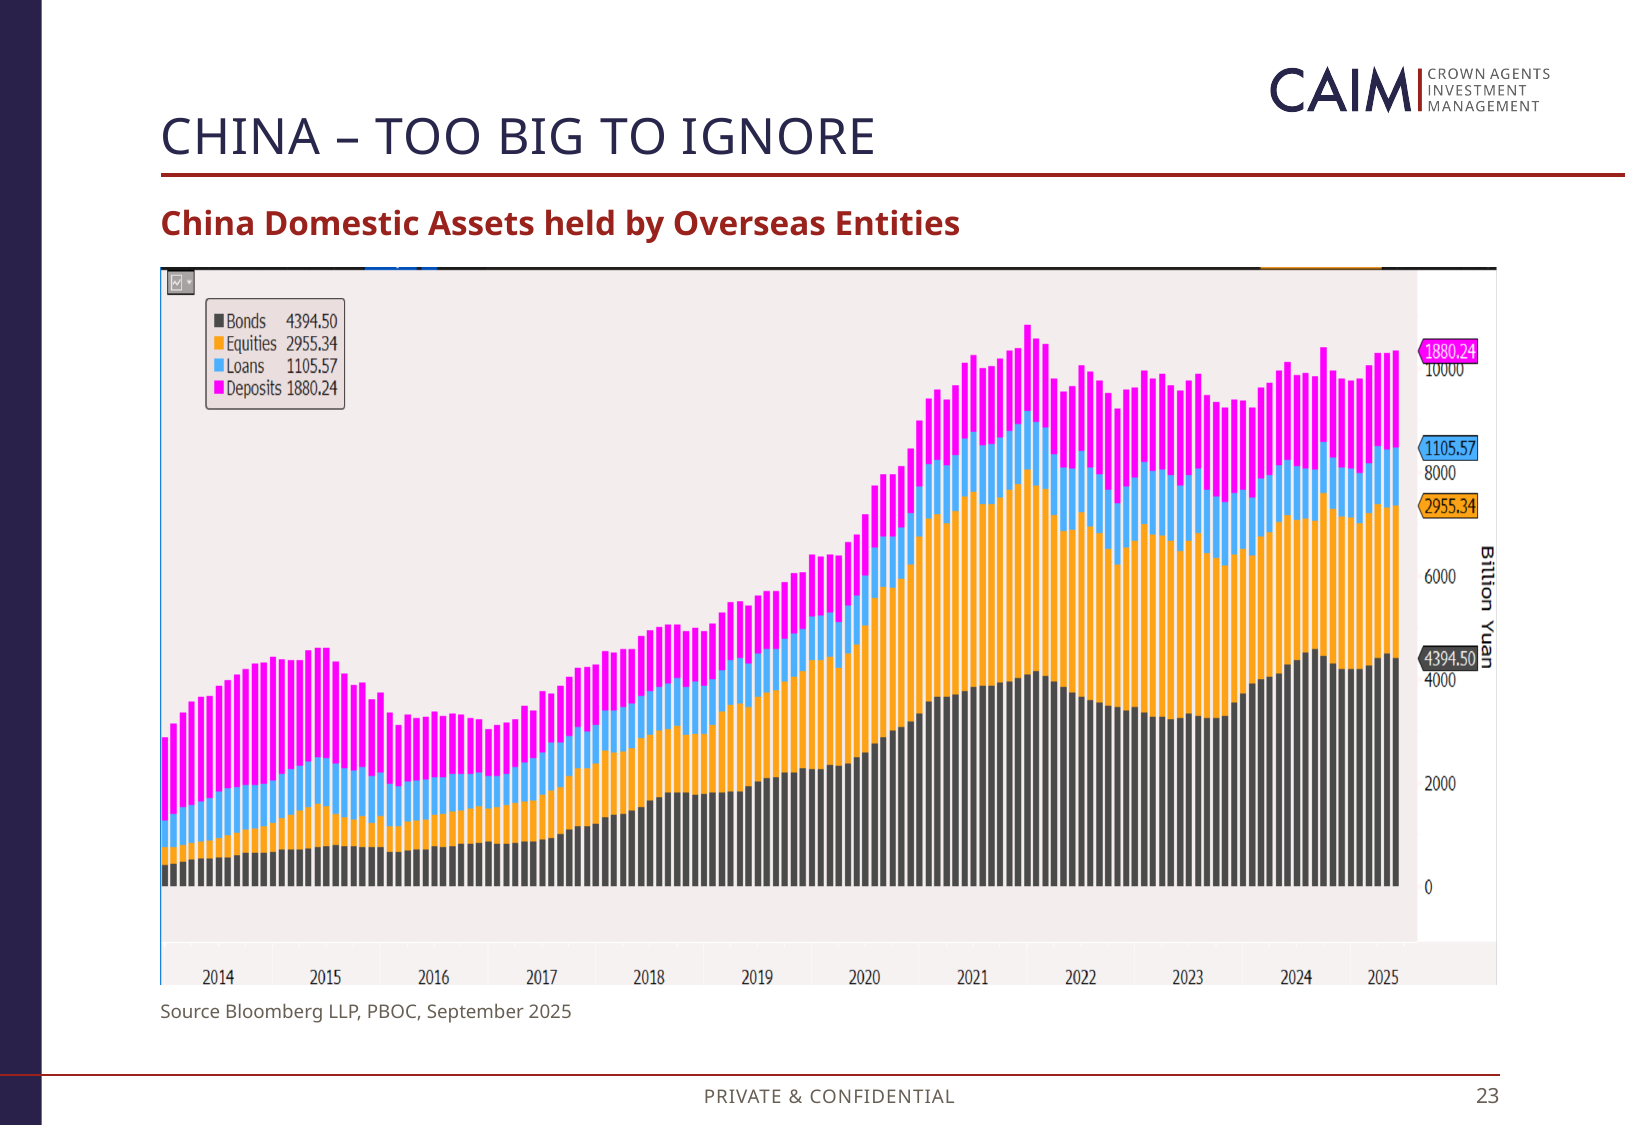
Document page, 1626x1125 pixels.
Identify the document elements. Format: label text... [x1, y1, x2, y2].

title China – too big to ignore [160, 109, 1197, 166]
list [160, 267, 1497, 985]
list China Domestic Assets held by Overseas Entities [160, 201, 1497, 243]
picture [1253, 61, 1555, 128]
list Source Bloomberg LLP, PBOC, September 2025 [160, 999, 1497, 1023]
